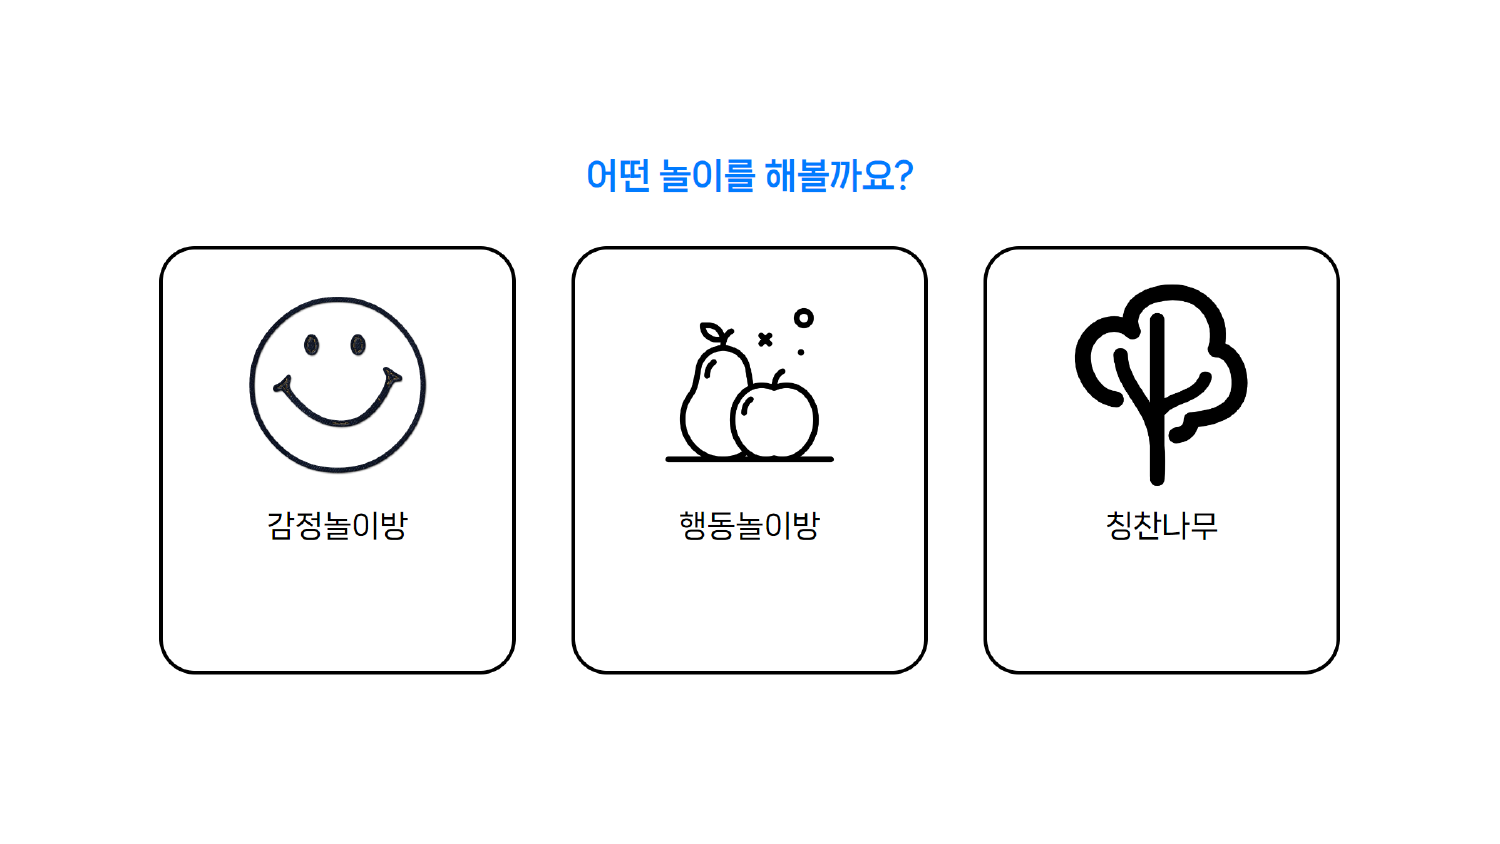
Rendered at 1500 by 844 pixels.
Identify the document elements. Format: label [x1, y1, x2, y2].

picture [159, 150, 1341, 694]
